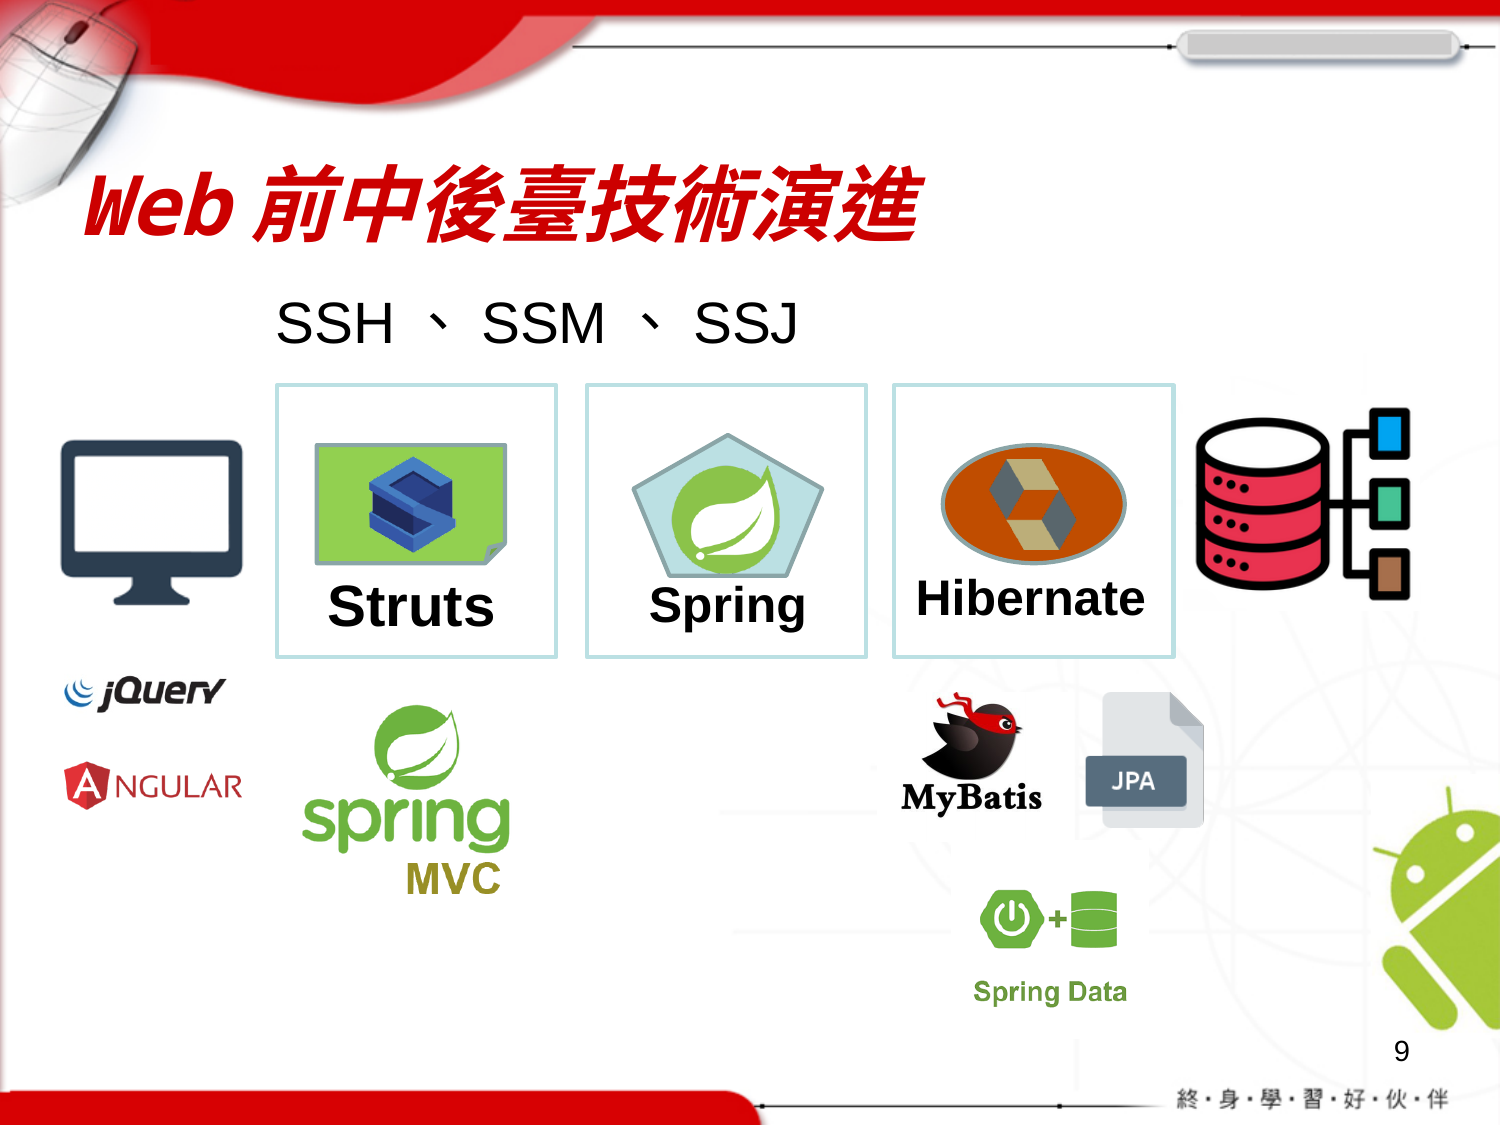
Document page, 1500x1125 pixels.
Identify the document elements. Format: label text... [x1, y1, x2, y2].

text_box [633, 434, 823, 639]
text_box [893, 385, 1176, 639]
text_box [298, 444, 525, 639]
title Web前中後臺技術演進 [64, 136, 1416, 268]
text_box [49, 433, 255, 610]
text_box [275, 383, 558, 639]
slide_number 9 [1074, 1024, 1426, 1103]
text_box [64, 640, 1212, 1039]
text_box [585, 383, 868, 639]
picture [0, 0, 1500, 1125]
text_box SSH、SSM、SSJ [260, 277, 816, 363]
